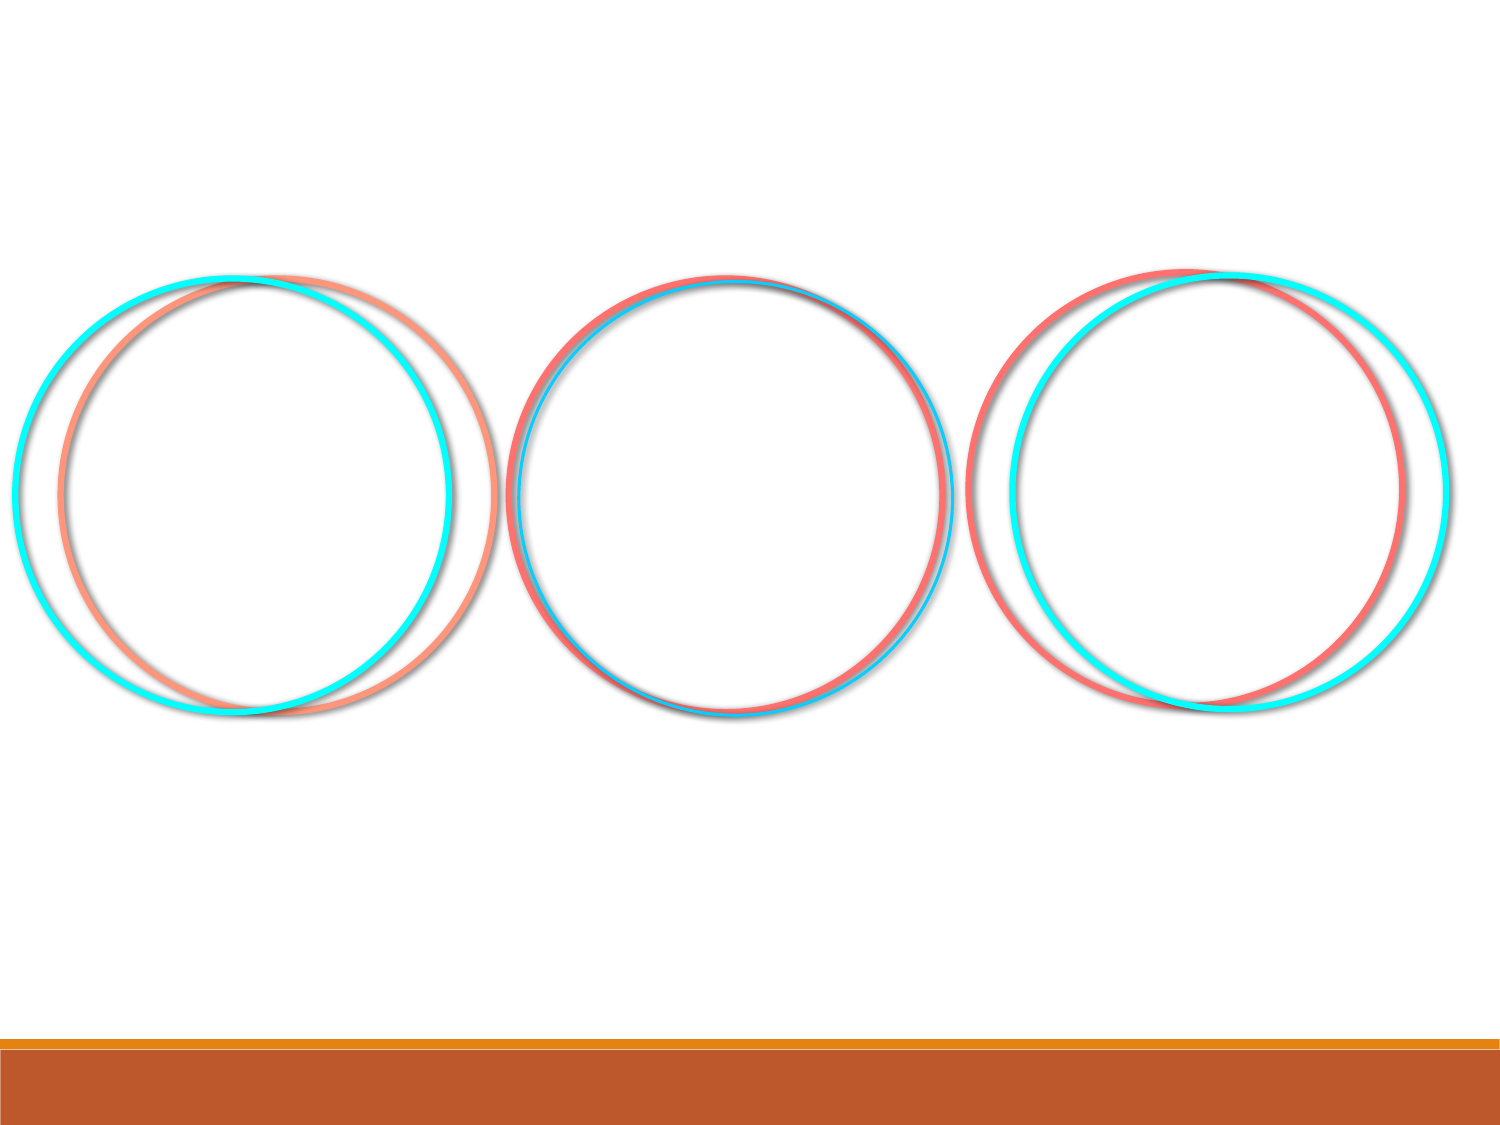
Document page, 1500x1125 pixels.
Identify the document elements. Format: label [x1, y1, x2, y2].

text_box [14, 271, 1447, 716]
